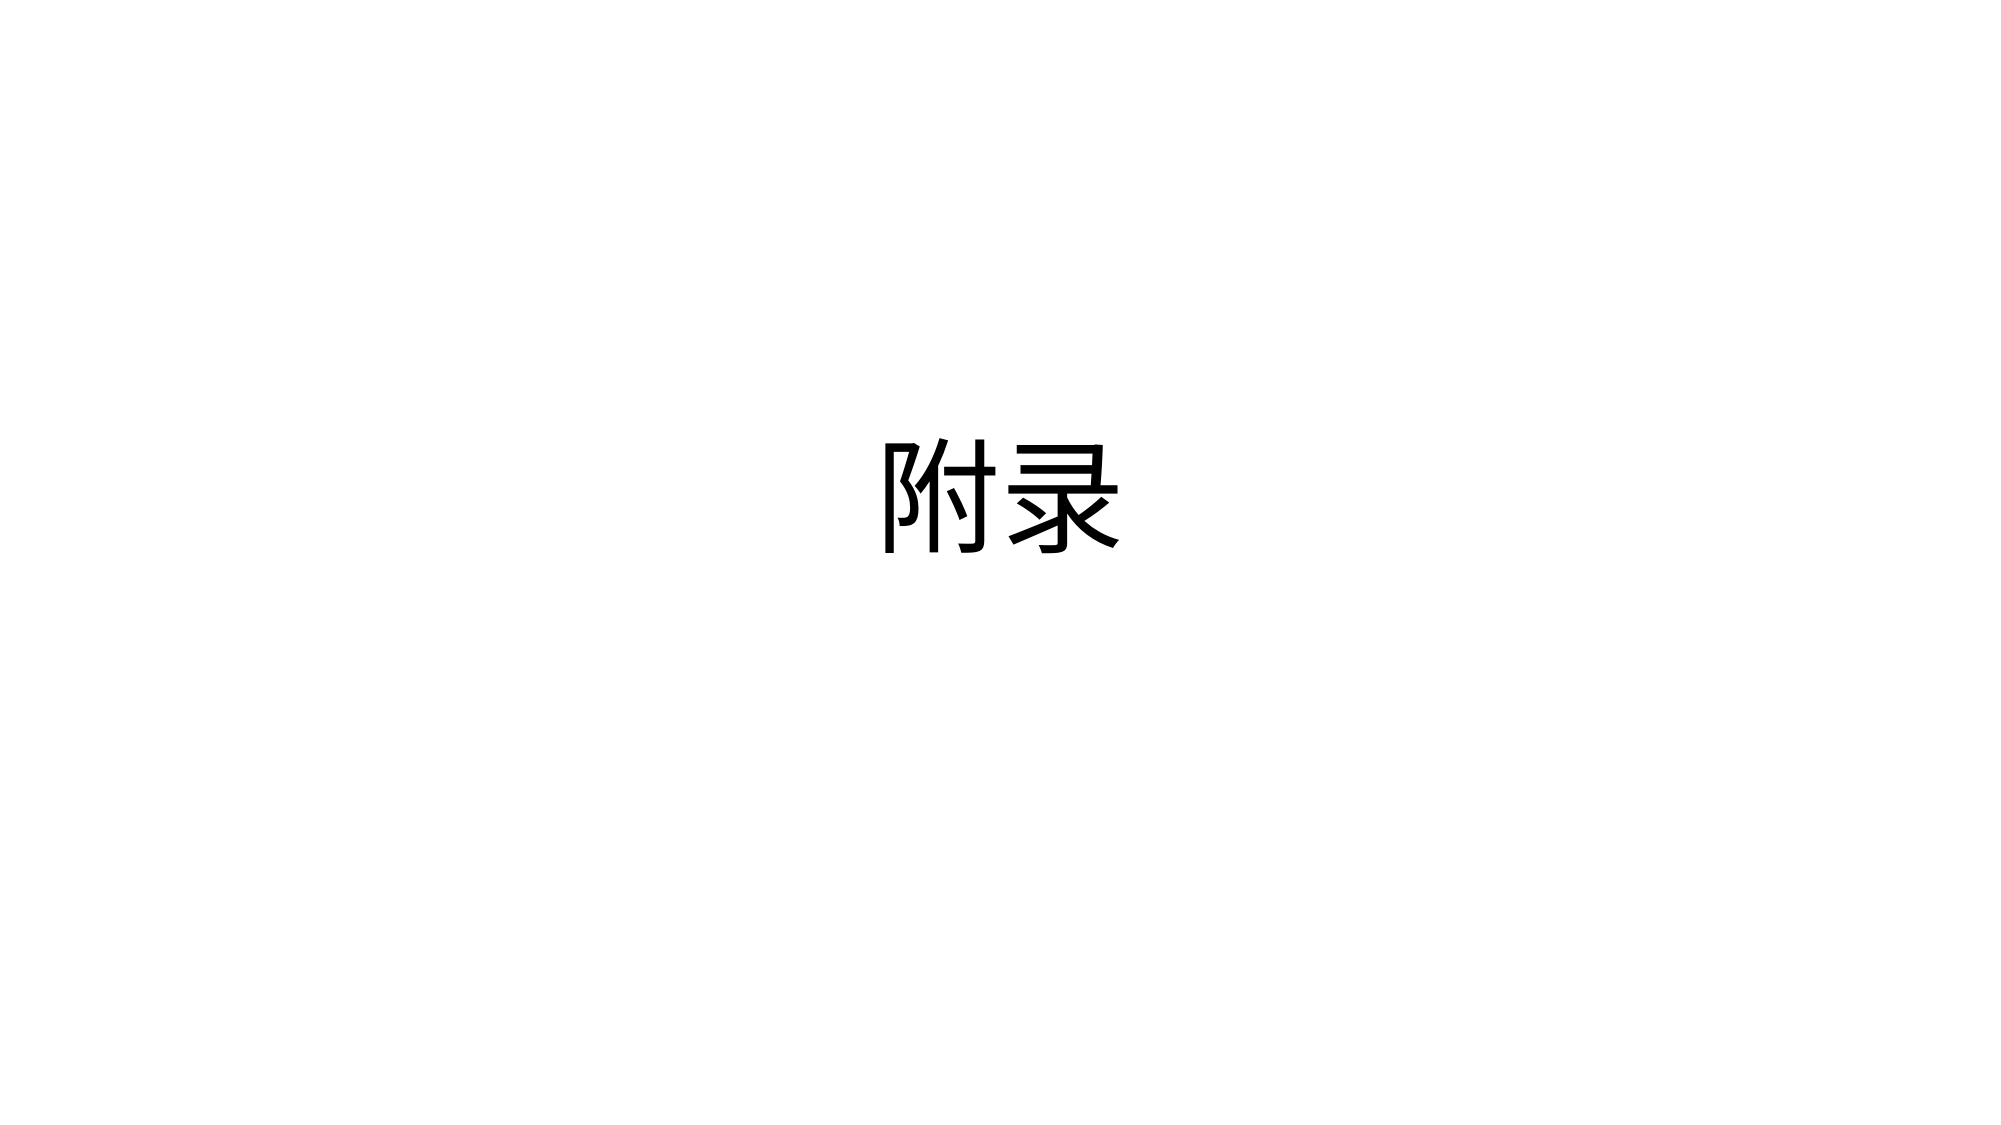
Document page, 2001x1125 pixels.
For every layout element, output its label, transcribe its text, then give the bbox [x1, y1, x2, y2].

title 附录 [249, 217, 1750, 576]
